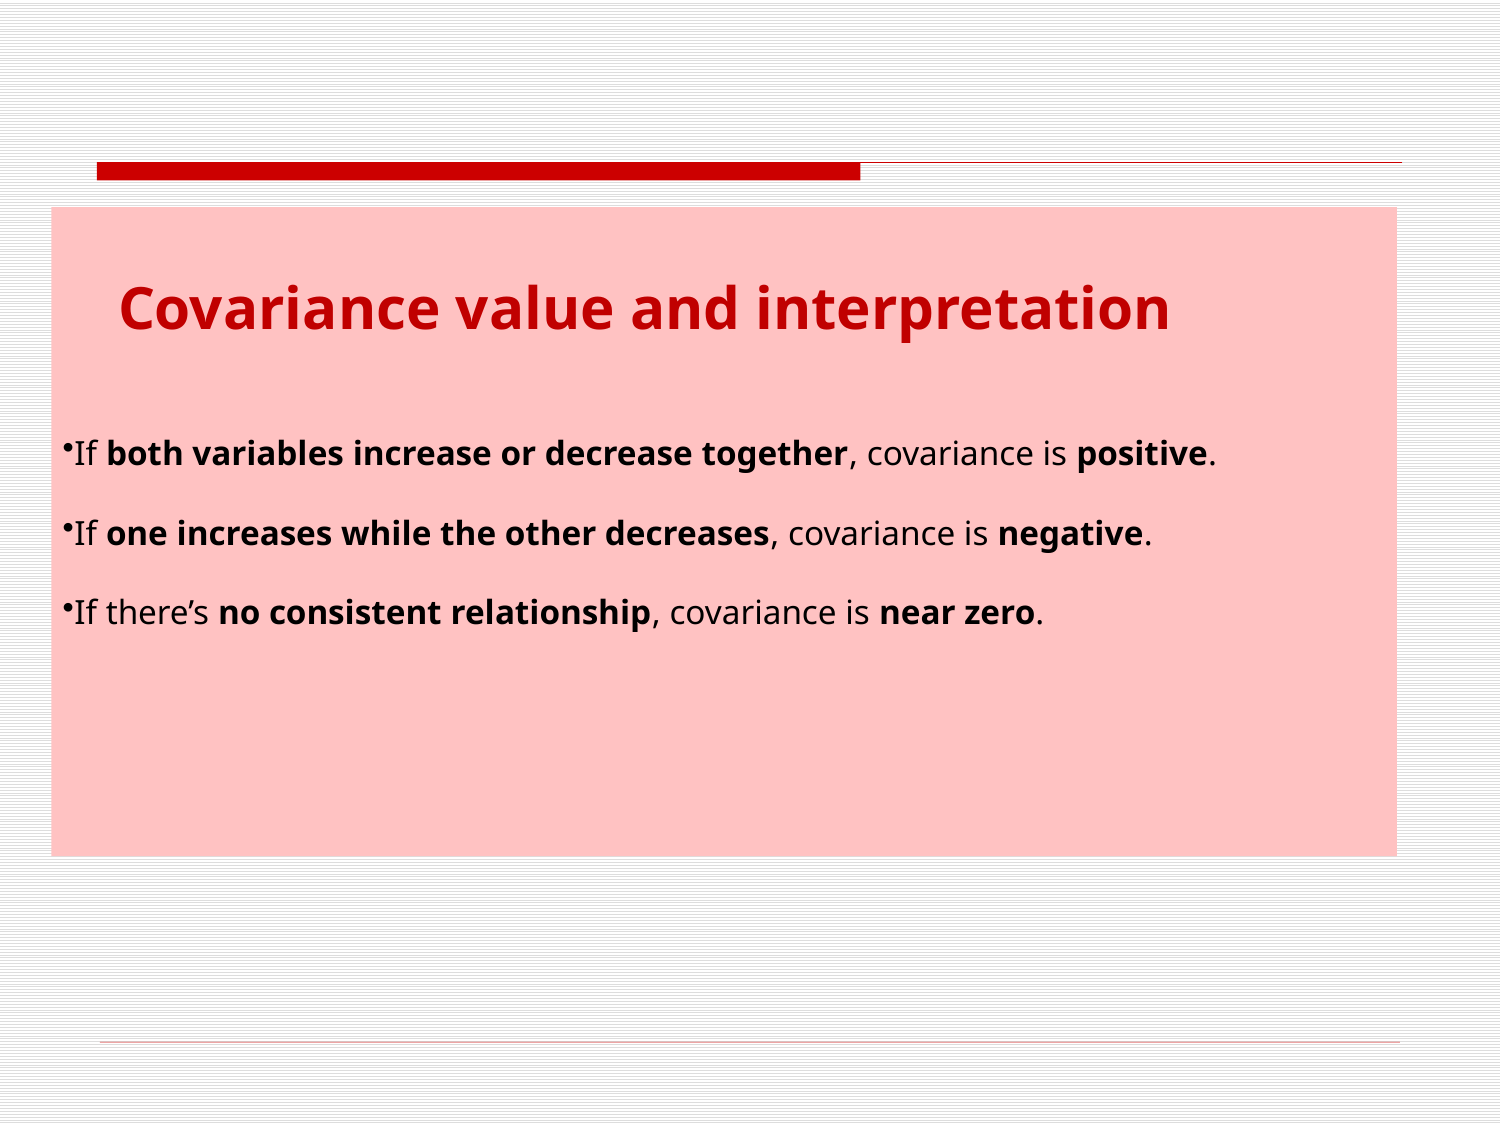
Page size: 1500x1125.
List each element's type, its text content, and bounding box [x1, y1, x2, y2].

list If both variables increase or decrease together, covariance is positive. If one increases while the other decreases, covariance is negative. If there’s no consistent relationship, covariance is near zero. [51, 207, 1397, 857]
title Covariance value and interpretation [103, 185, 1397, 349]
